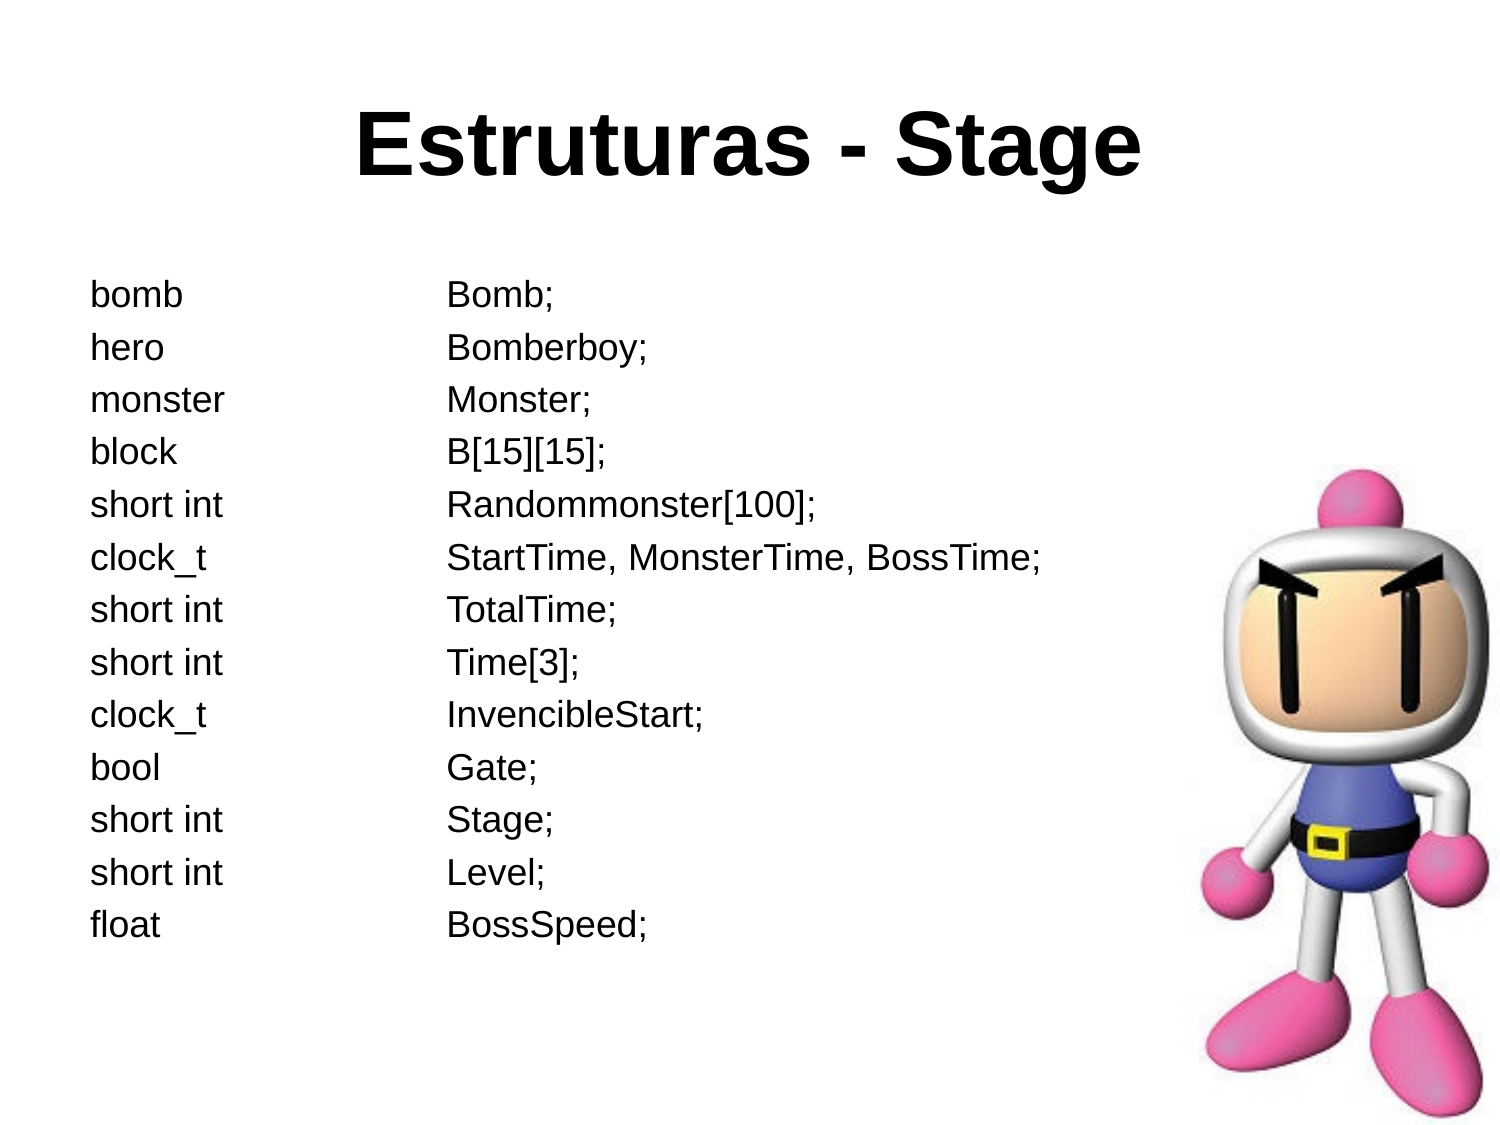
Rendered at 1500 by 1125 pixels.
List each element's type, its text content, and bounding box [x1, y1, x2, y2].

list bomb Bomb; hero Bomberboy; monster Monster; block B[15][15]; short int Randommonster[100]; clock_t StartTime, MonsterTime, BossTime; short int TotalTime; short int Time[3]; clock_t InvencibleStart; bool Gate; short int Stage; short int Level; float BossSpeed; [75, 262, 1425, 1005]
title Estruturas - Stage [75, 45, 1425, 233]
picture [1149, 464, 1500, 1125]
